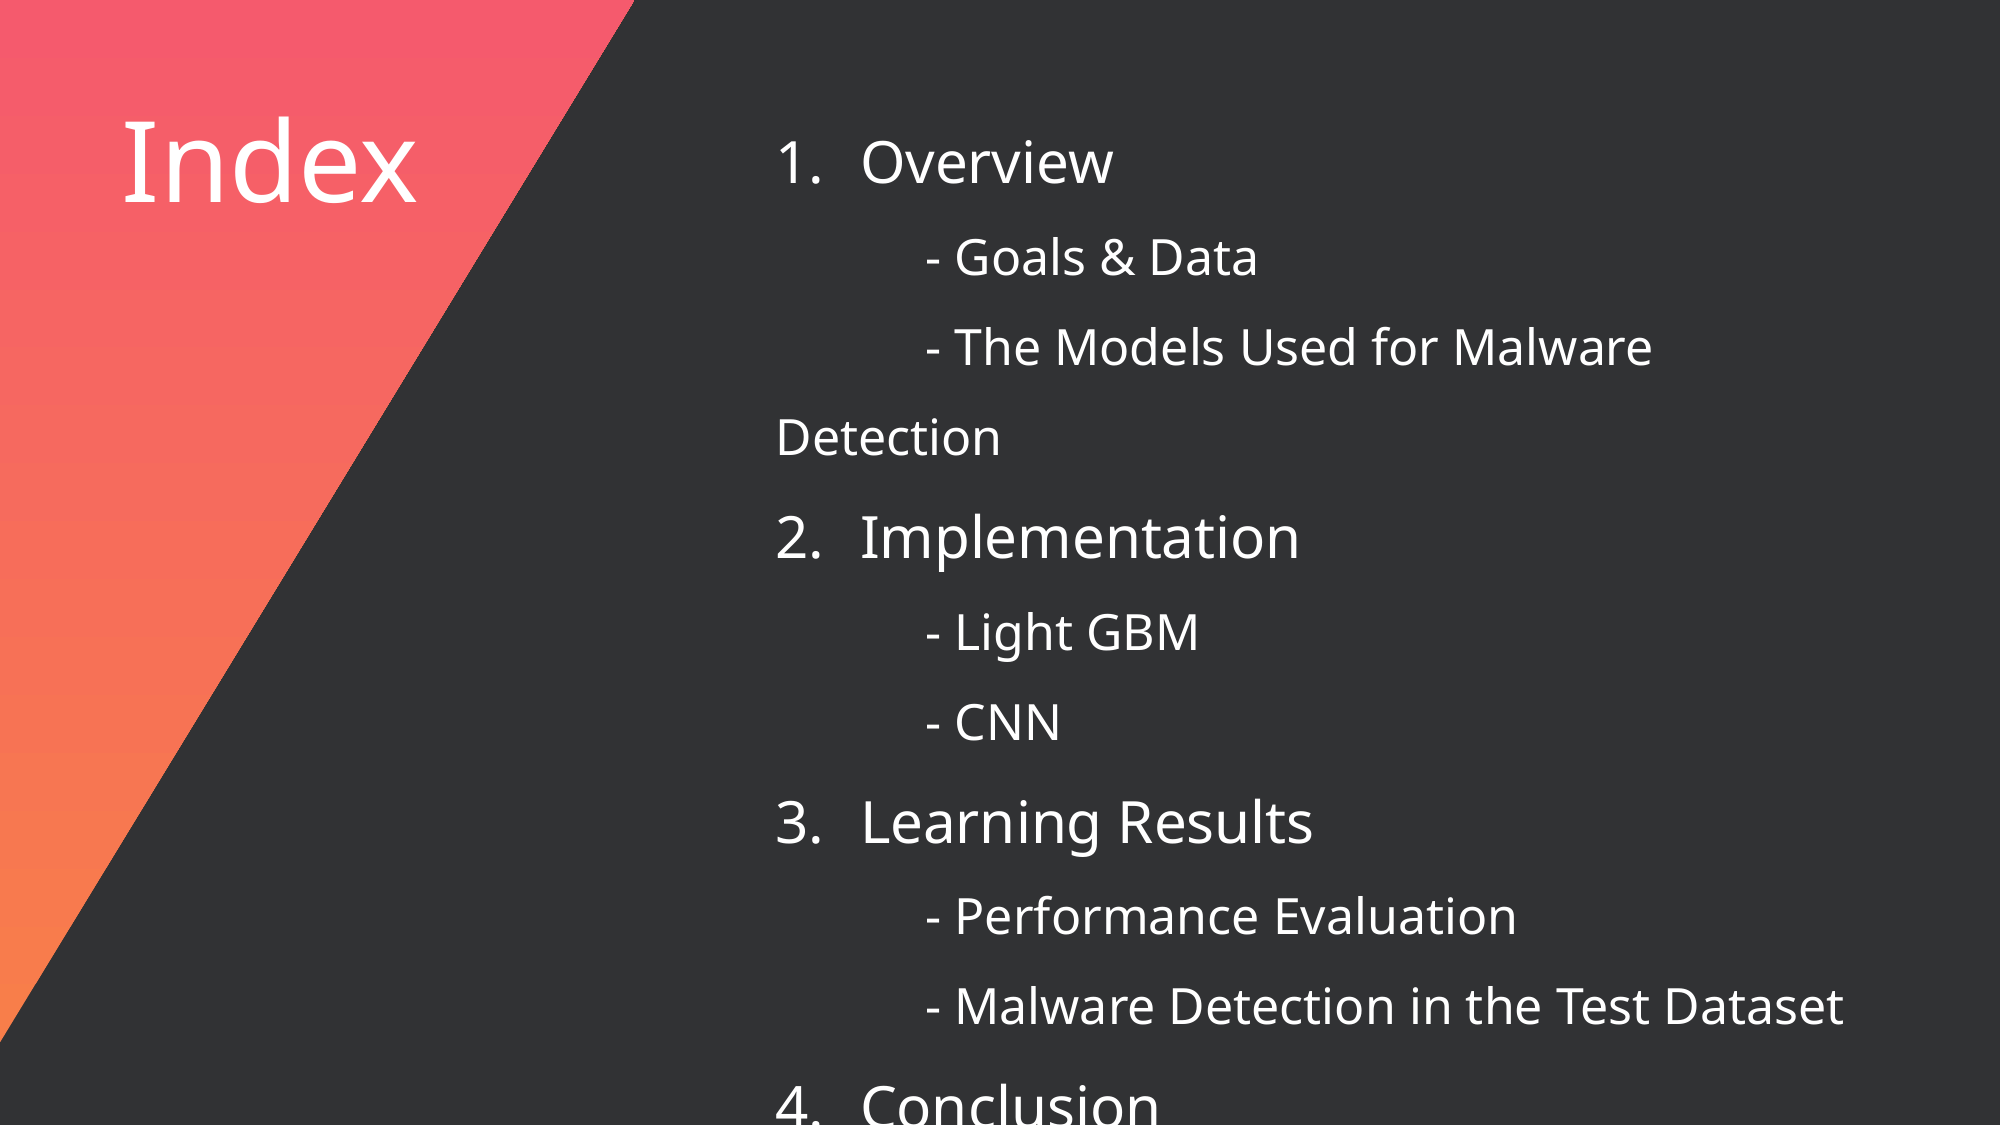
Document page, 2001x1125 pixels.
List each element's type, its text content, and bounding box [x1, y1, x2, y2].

text_box Overview - Goals & Data - The Models Used for Malware Detection Implementation - Light GBM - CNN Learning Results - Performance Evaluation - Malware Detection in the Test Dataset Conclusion [760, 82, 1880, 1125]
text_box [0, 0, 636, 1045]
text_box Index [107, 82, 464, 233]
